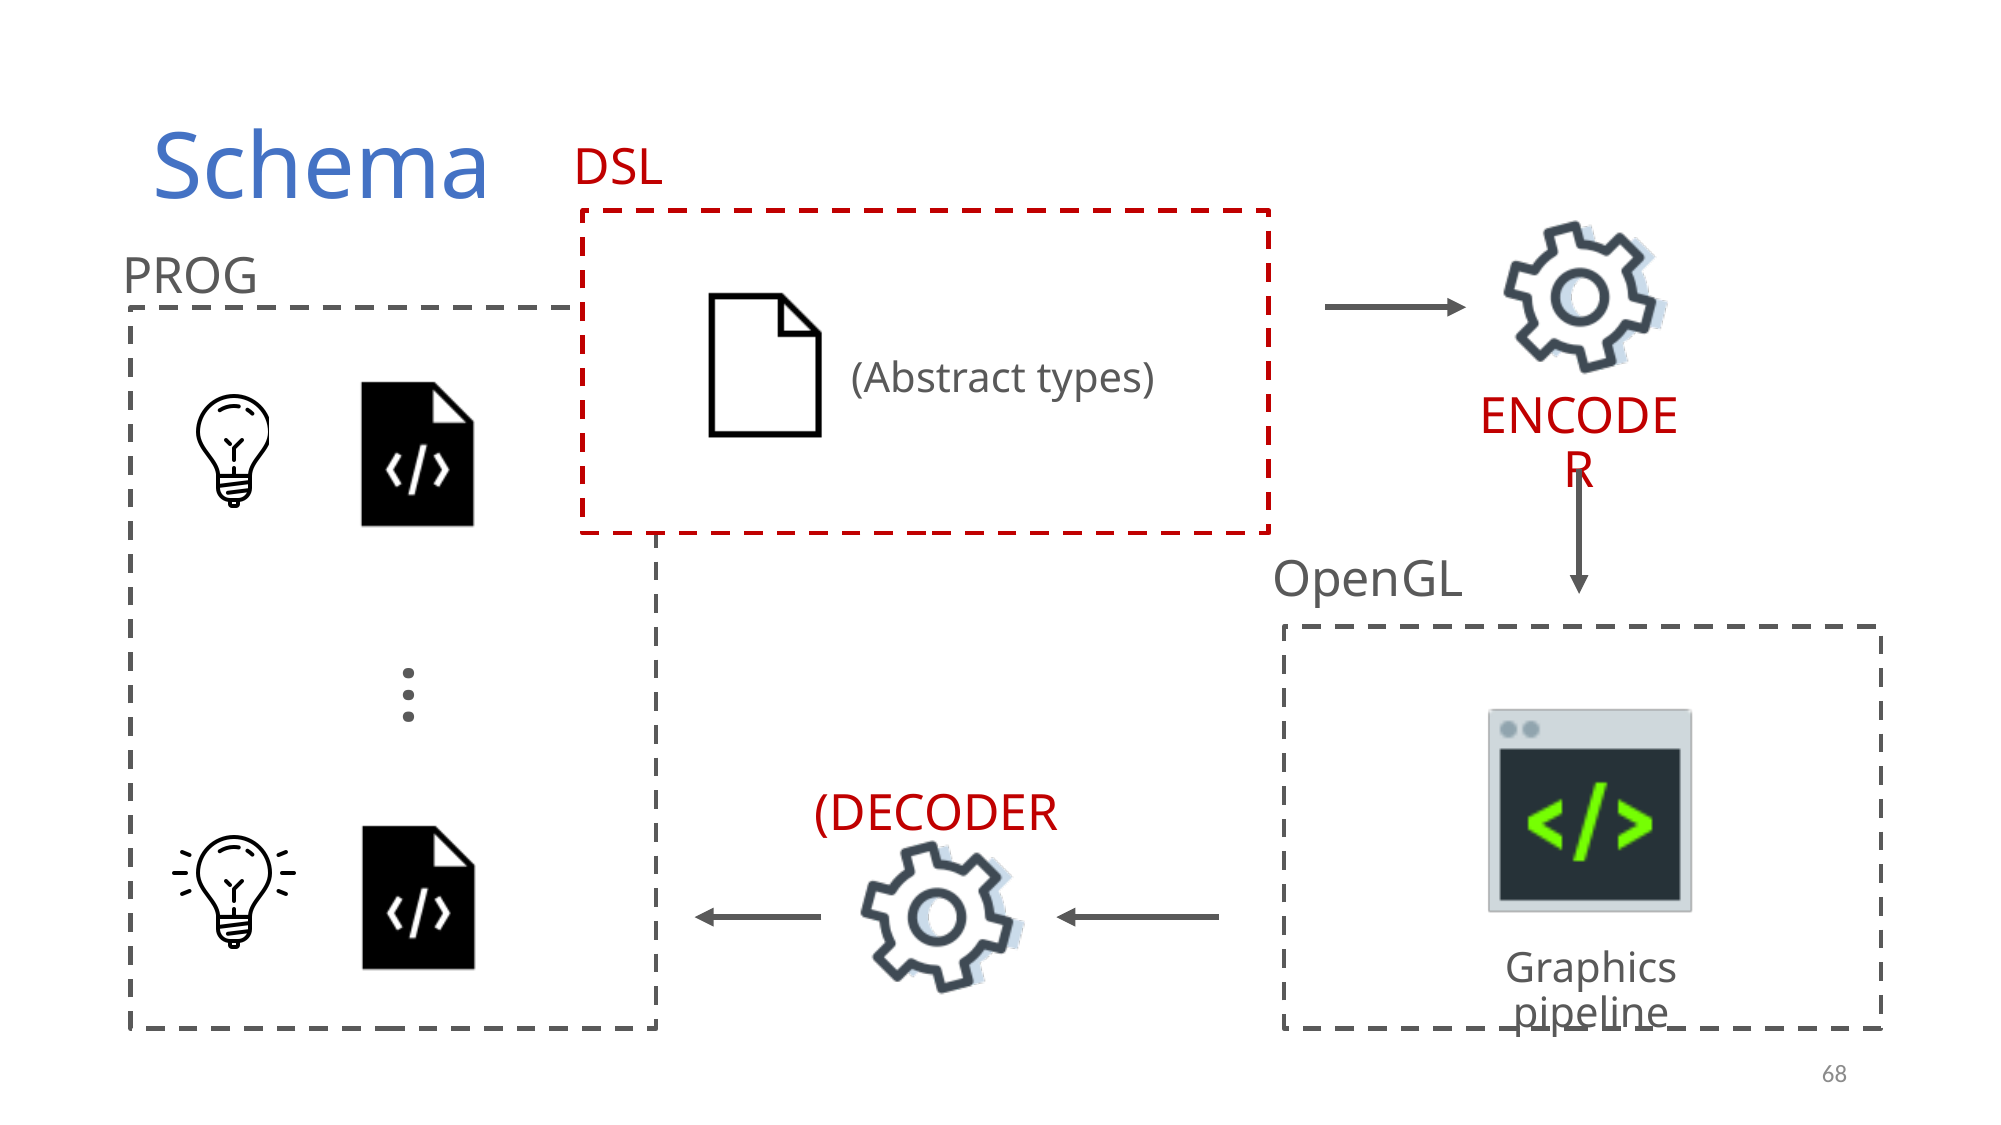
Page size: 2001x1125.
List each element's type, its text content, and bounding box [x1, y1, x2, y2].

text_box ENCODER [1460, 382, 1698, 447]
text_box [148, 386, 314, 513]
picture [1456, 677, 1726, 946]
text_box [1284, 626, 1882, 1029]
text_box [130, 307, 657, 1029]
slide_number 68 [1412, 1042, 1863, 1103]
title Schema [137, 59, 1863, 278]
picture [341, 820, 498, 977]
picture [687, 287, 844, 444]
picture [340, 376, 497, 534]
text_box (DECODER) [797, 779, 1077, 844]
text_box [582, 210, 1269, 534]
text_box … [308, 578, 492, 812]
text_box DSL [500, 133, 738, 198]
picture [172, 827, 299, 955]
picture [836, 817, 1037, 1018]
text_box PROG [99, 243, 283, 308]
text_box OpenGL [1249, 546, 1487, 611]
text_box Graphics pipeline [1406, 939, 1776, 1004]
text_box (Abstract types) [844, 348, 1188, 413]
picture [1479, 197, 1680, 398]
